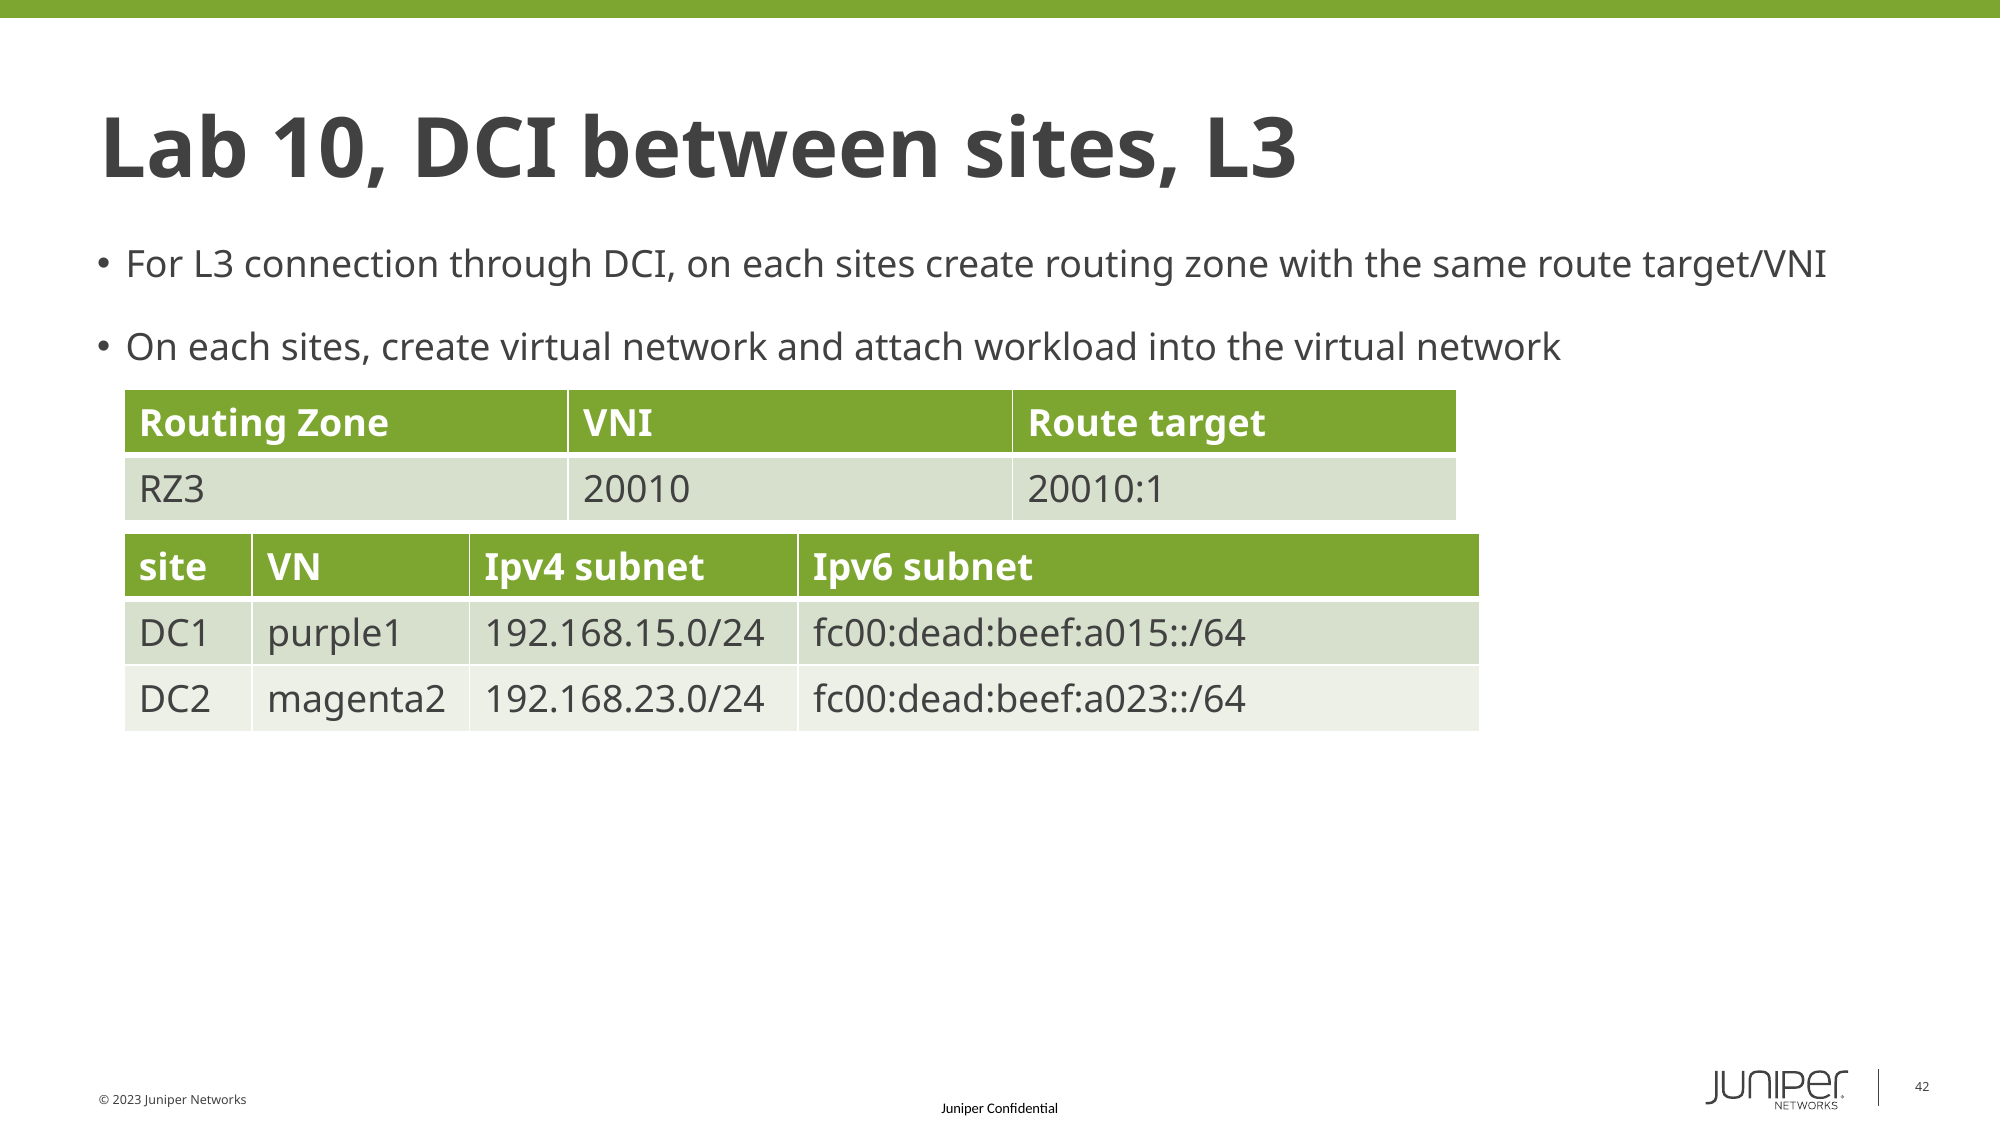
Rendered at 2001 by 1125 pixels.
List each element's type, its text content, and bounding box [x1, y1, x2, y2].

table_cell RZ3 [125, 458, 567, 520]
table_cell 20010 [569, 458, 1012, 520]
list For L3 connection through DCI, on each sites create routing zone with the same route target/VNI On each sites, create virtual network and attach workload into the virtual network [97, 235, 1919, 710]
table_cell DC1 [125, 602, 251, 664]
title Lab 10, DCI between sites, L3 [99, 20, 1916, 196]
table_cell 192.168.15.0/24 [470, 602, 797, 664]
table_cell purple1 [253, 602, 469, 664]
table_header Routing Zone [125, 390, 567, 452]
table_header site [125, 534, 251, 596]
table_cell DC2 [125, 666, 251, 731]
table_header Ipv6 subnet [799, 534, 1479, 596]
table_cell fc00:dead:beef:a015::/64 [799, 602, 1479, 664]
table_cell magenta2 [253, 666, 469, 731]
table_cell 192.168.23.0/24 [470, 666, 797, 731]
table_cell fc00:dead:beef:a023::/64 [799, 666, 1479, 731]
table_header Ipv4 subnet [470, 534, 797, 596]
table_cell 20010:1 [1013, 458, 1456, 520]
table_header Route target [1013, 390, 1456, 452]
table_header VNI [569, 390, 1012, 452]
table_header VN [253, 534, 469, 596]
